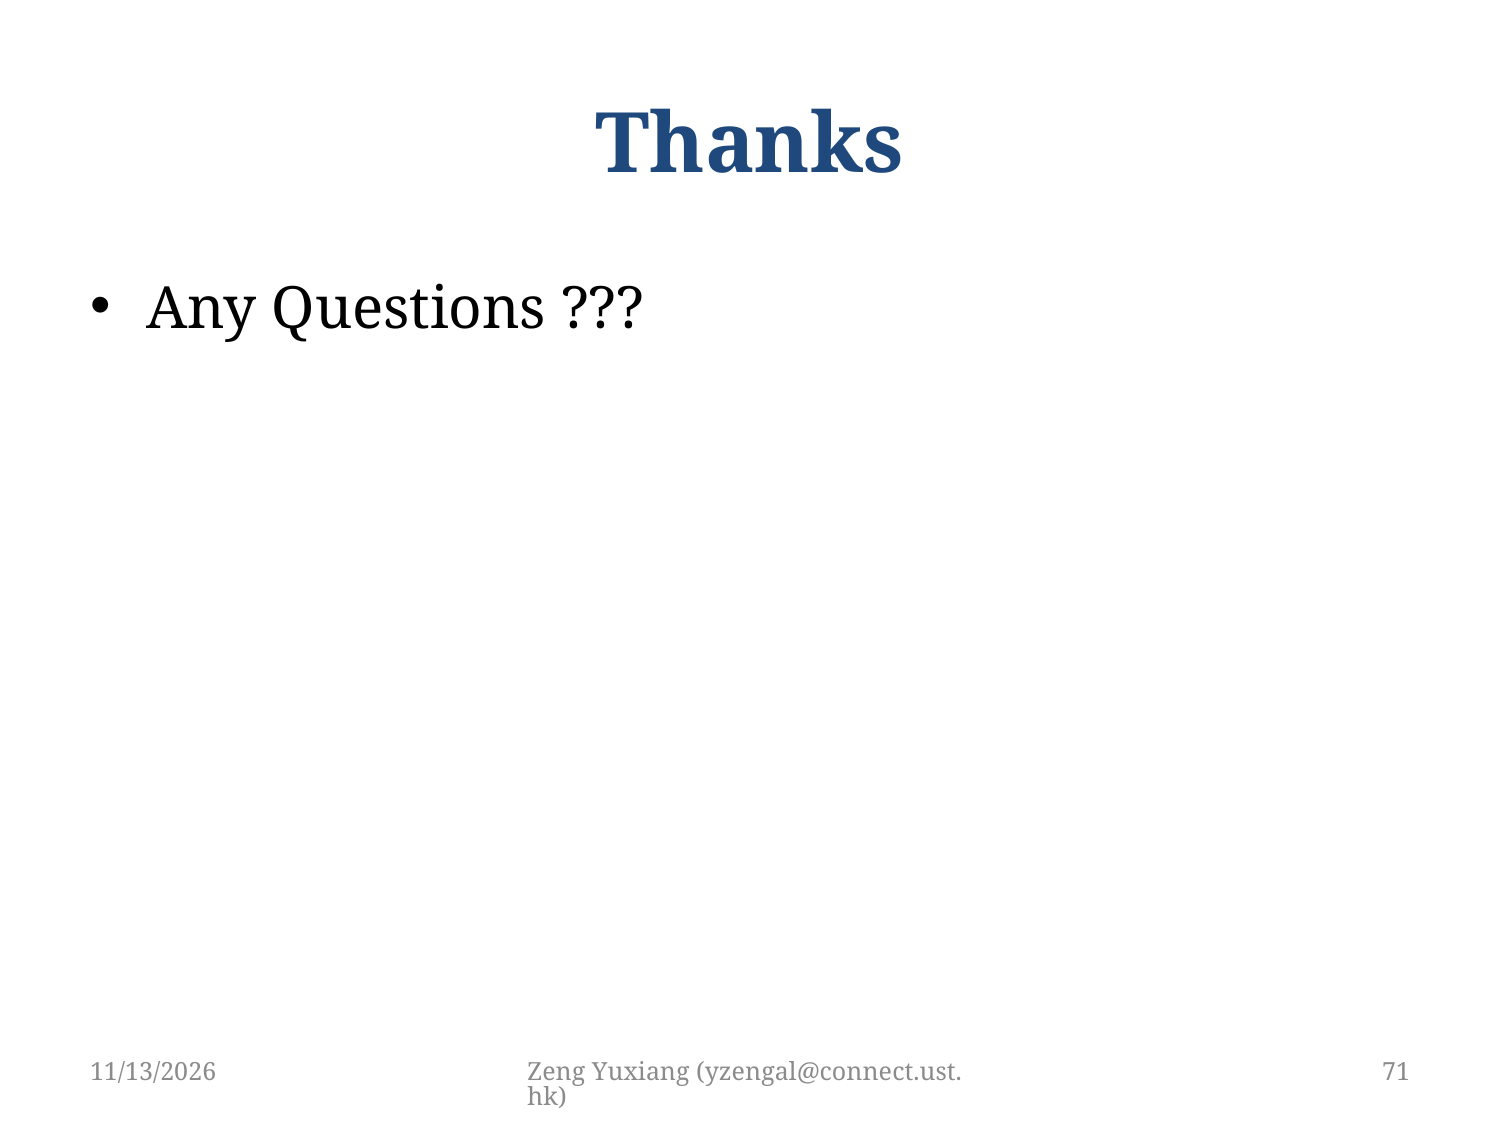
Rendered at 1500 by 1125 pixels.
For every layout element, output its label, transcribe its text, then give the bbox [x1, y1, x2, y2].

title Thanks [75, 45, 1425, 233]
list Any Questions ??? [75, 262, 1425, 1005]
slide_number 71 [1074, 1042, 1425, 1103]
footer Zeng Yuxiang (yzengal@connect.ust.hk) [512, 1042, 988, 1103]
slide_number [75, 1042, 425, 1103]
